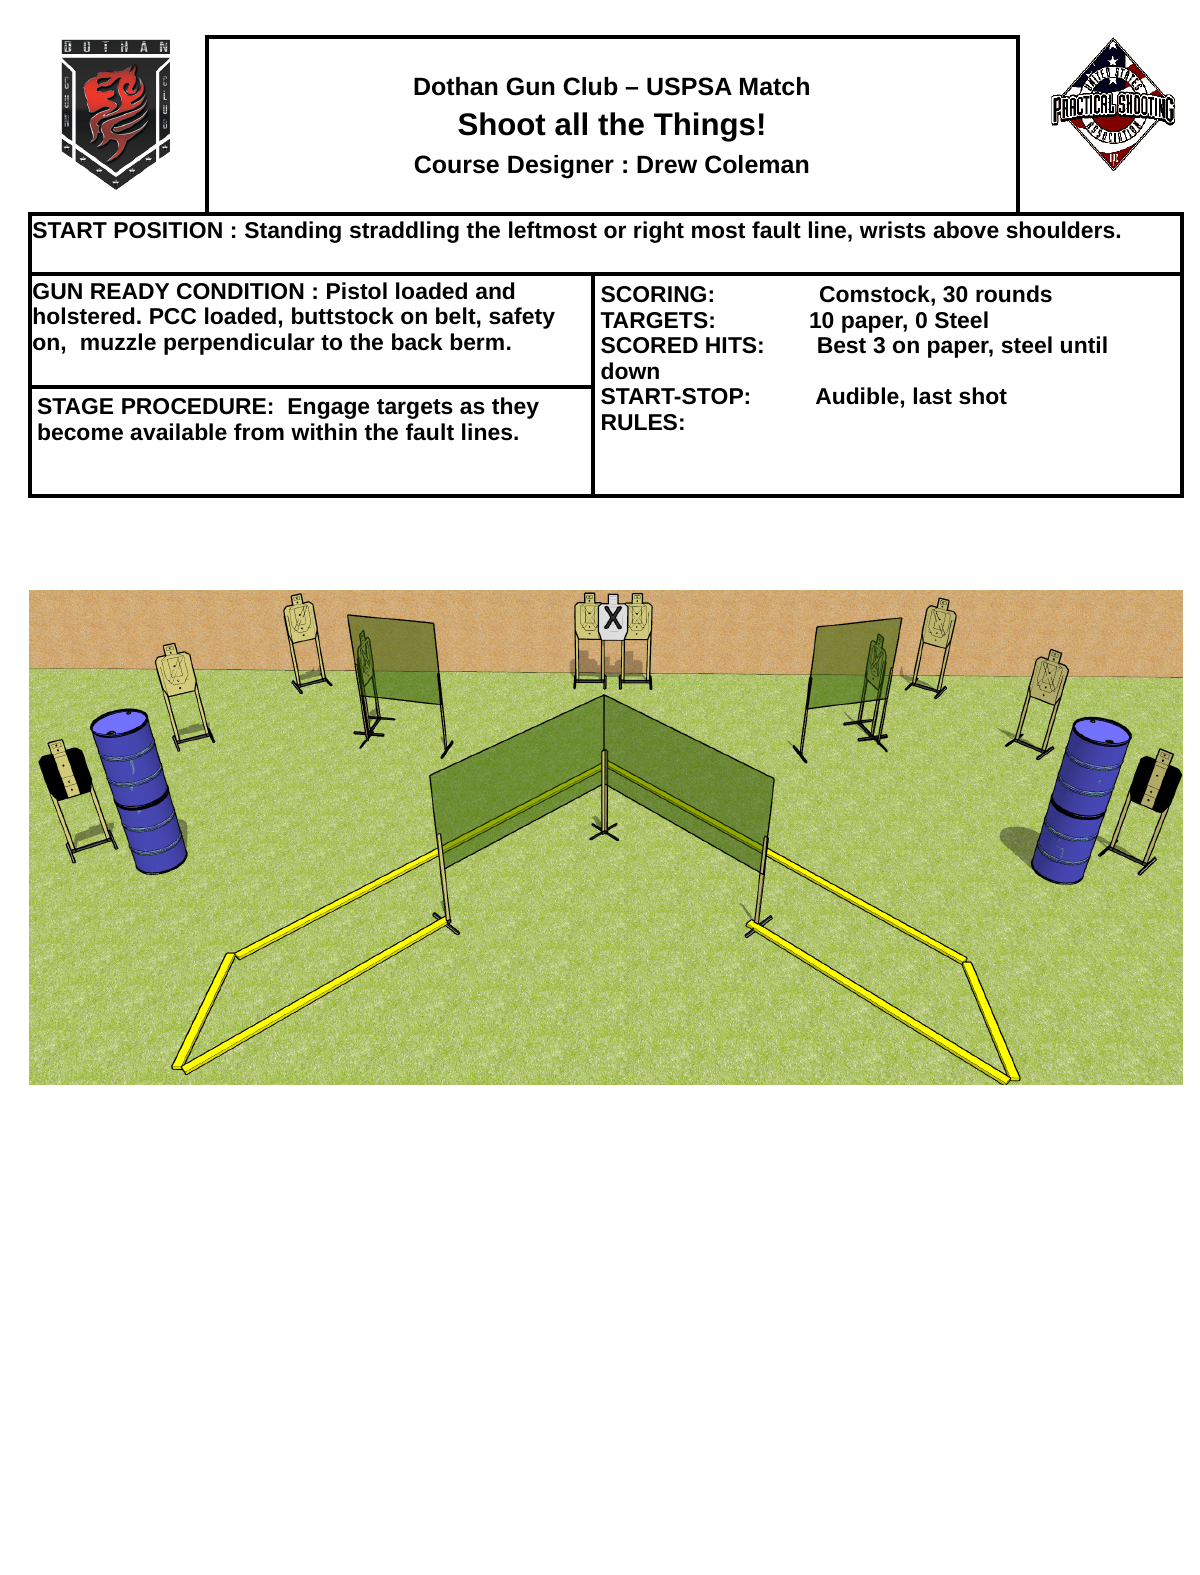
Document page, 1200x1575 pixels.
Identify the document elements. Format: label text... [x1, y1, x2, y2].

table_cell STAGE PROCEDURE: Engage targets as they become available from within the fault lines. [32, 389, 591, 494]
table_header Dothan Gun Club – USPSA Match Shoot all the Things! Course Designer : Drew Coleman [209, 39, 1016, 212]
picture [29, 590, 1183, 1085]
table_header [30, 37, 205, 212]
table_header [1020, 37, 1182, 212]
table_cell GUN READY CONDITION : Pistol loaded and holstered. PCC loaded, buttstock on belt, safety on, muzzle perpendicular to the back berm. [32, 276, 591, 385]
table_cell START POSITION : Standing straddling the leftmost or right most fault line, wrists above shoulders. [32, 216, 1180, 272]
table_cell SCORING: Comstock, 30 rounds TARGETS: 10 paper, 0 Steel SCORED HITS: Best 3 on paper, steel until down START-STOP: Audible, last shot RULES: [595, 276, 1180, 494]
picture [58, 36, 173, 193]
picture [1044, 36, 1183, 175]
